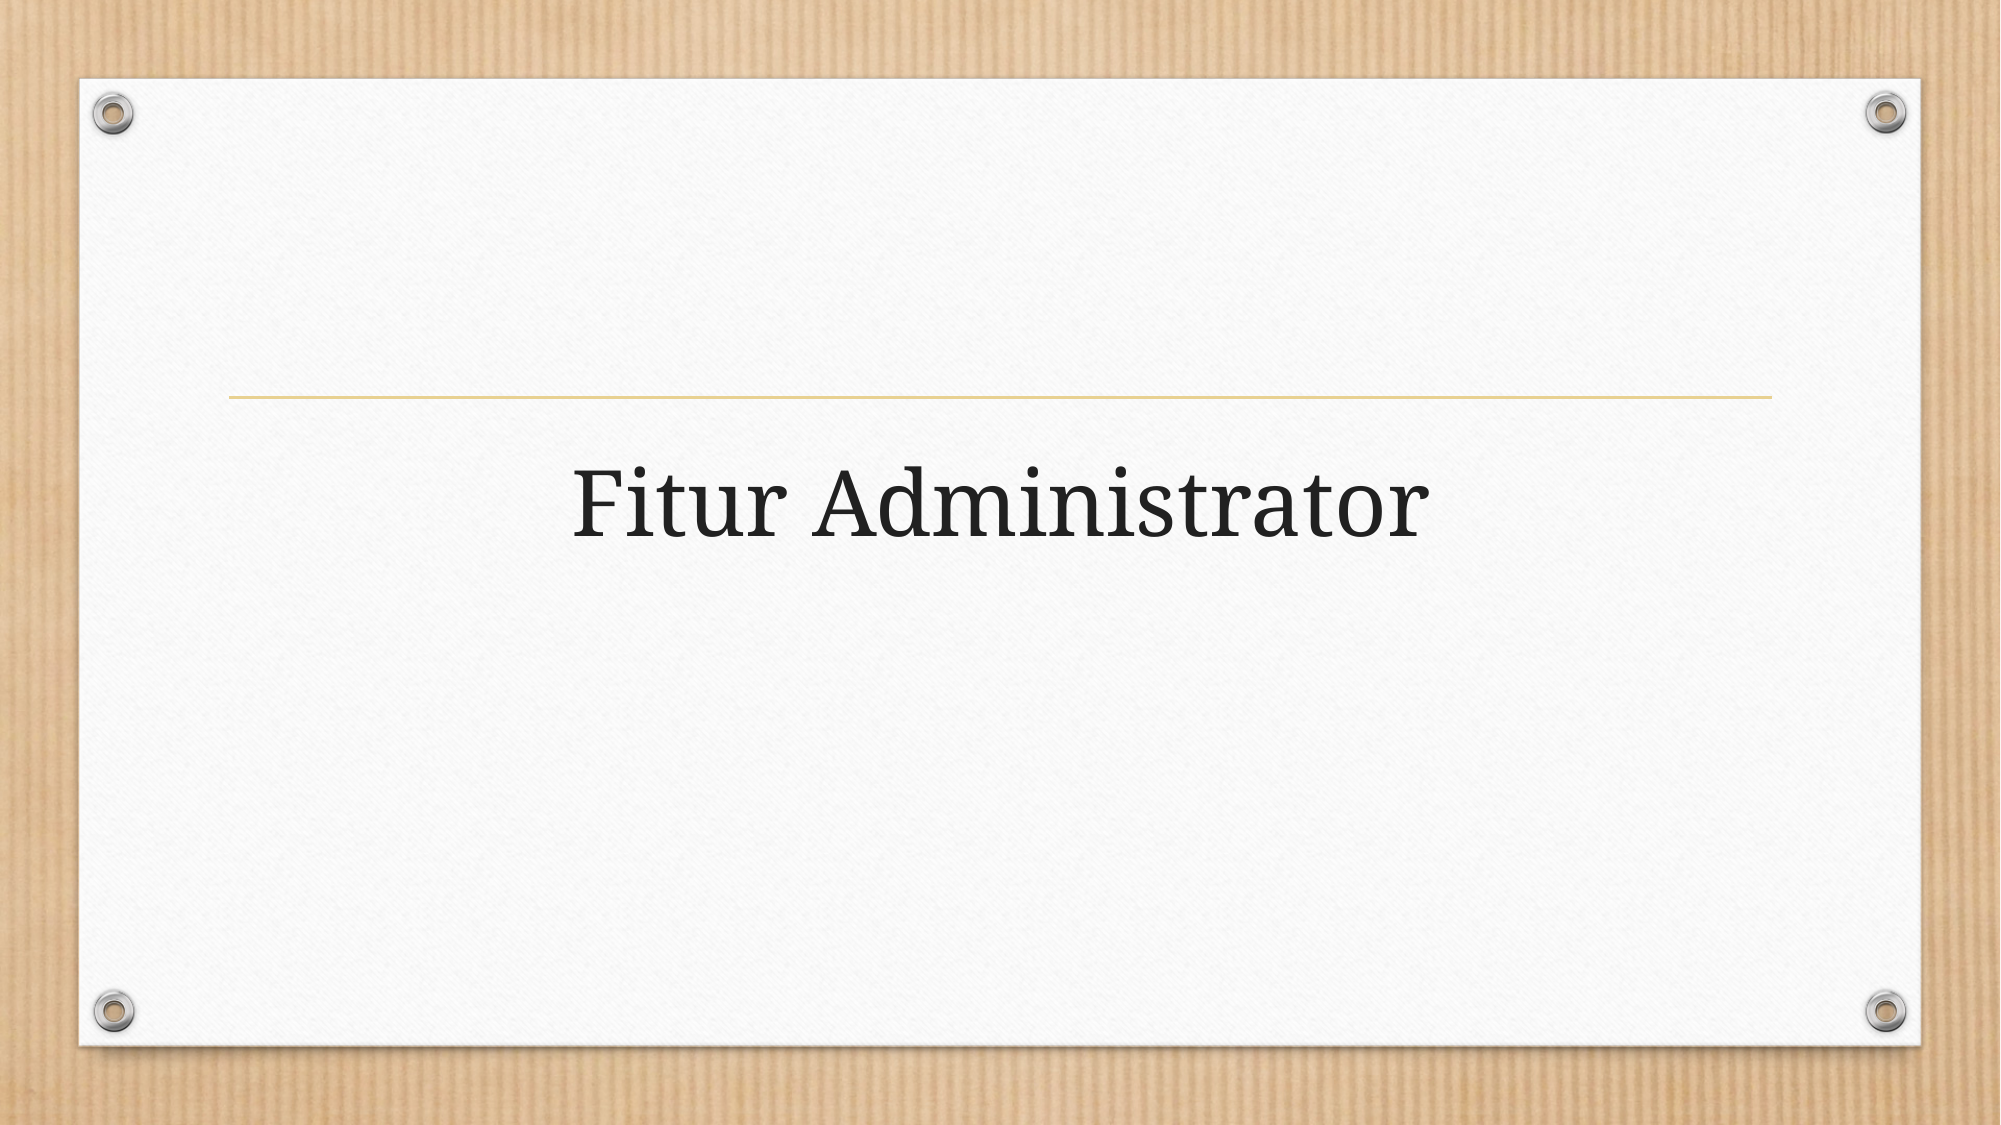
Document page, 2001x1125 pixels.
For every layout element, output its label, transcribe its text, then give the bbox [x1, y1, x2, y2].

title Fitur Administrator [442, 306, 1561, 693]
picture [0, 0, 2001, 1125]
